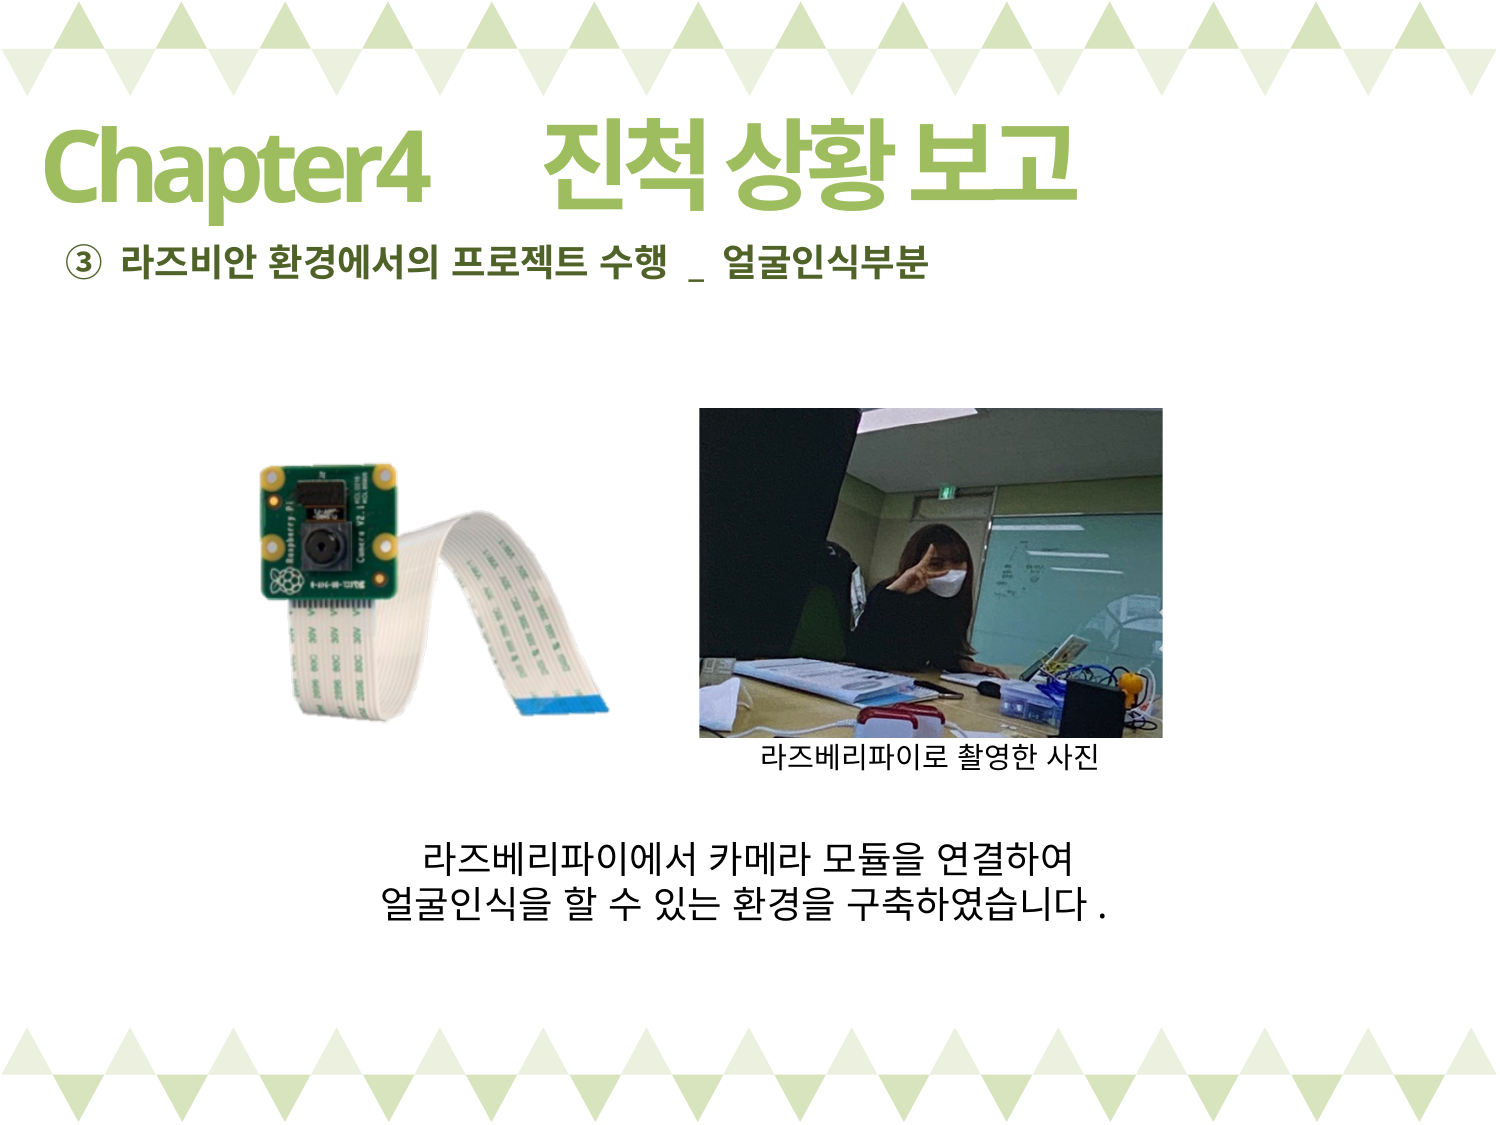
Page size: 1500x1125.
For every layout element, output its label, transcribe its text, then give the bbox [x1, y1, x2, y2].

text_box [1, 1027, 1498, 1123]
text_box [1, 1, 1498, 97]
text_box 라즈베리파이에서 카메라 모듈을 연결하여 얼굴인식을 할 수 있는 환경을 구축하였습니다. [214, 828, 1284, 934]
picture [699, 407, 1163, 738]
text_box ③ 라즈비안 환경에서의 프로젝트 수행 _ 얼굴인식부분 [50, 231, 956, 292]
picture [216, 385, 621, 800]
text_box 라즈베리파이로 촬영한 사진 [745, 746, 1116, 782]
text_box Chapter4 진척 상황 보고 [25, 106, 1097, 231]
